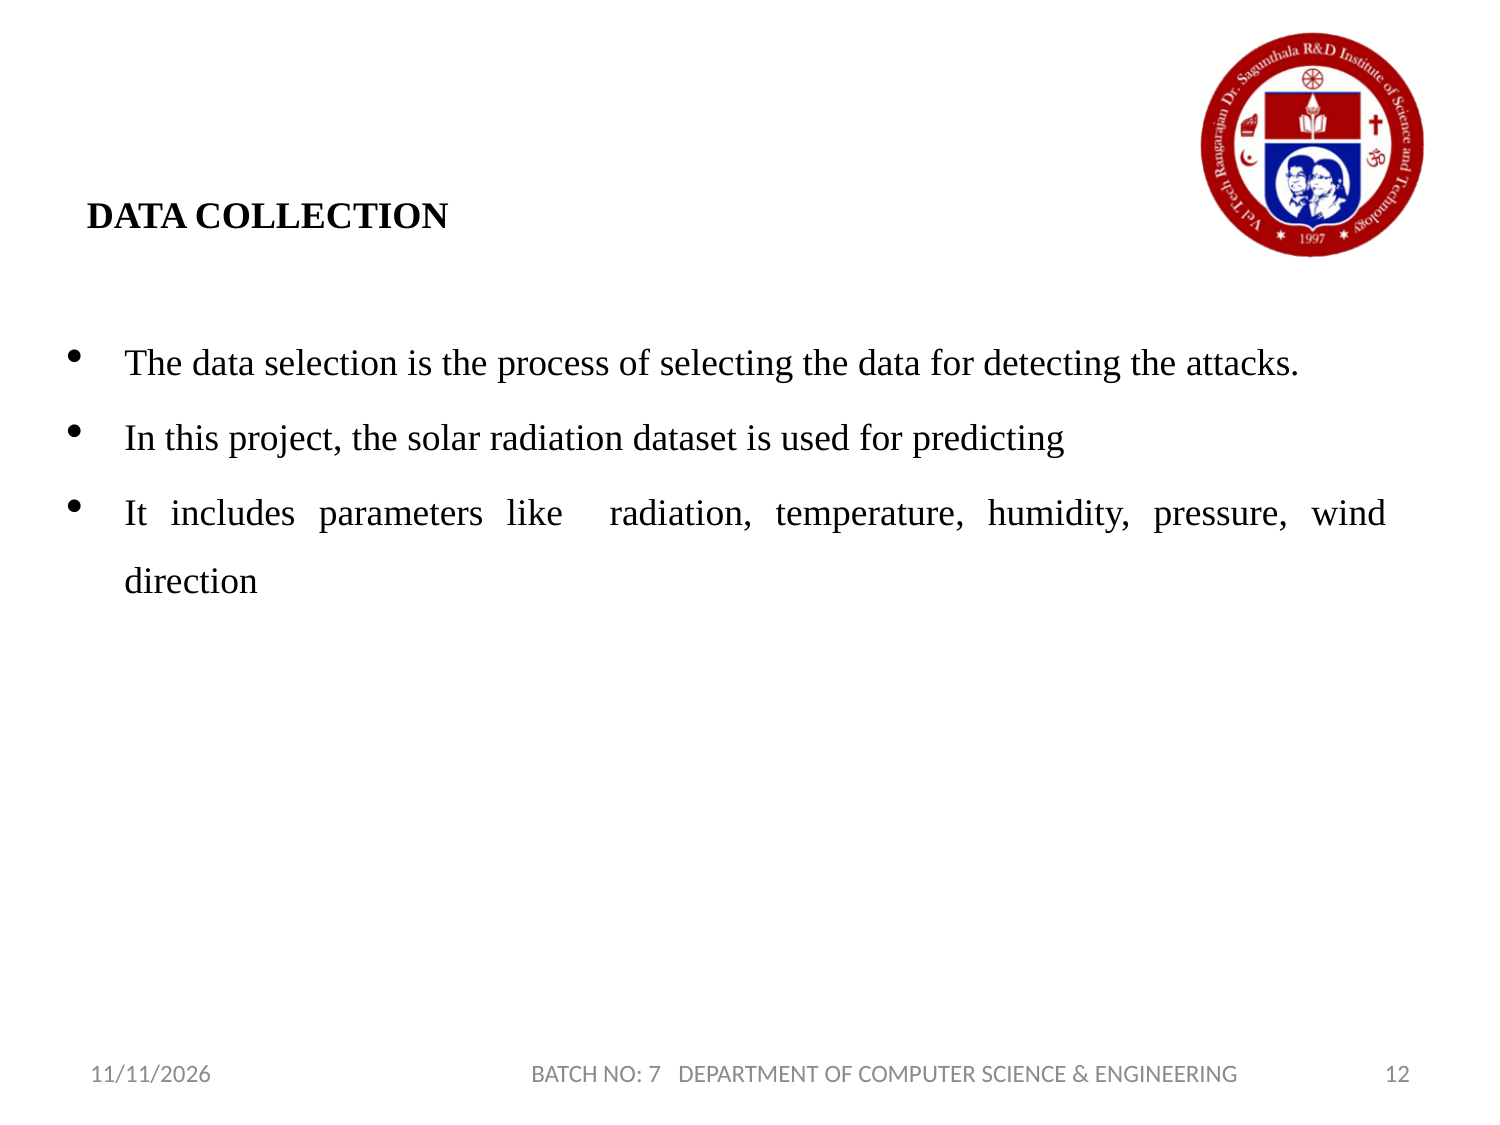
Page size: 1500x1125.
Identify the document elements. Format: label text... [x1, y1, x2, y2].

list DATA COLLECTION The data selection is the process of selecting the data for detecting the attacks. In this project, the solar radiation dataset is used for predicting It includes parameters like radiation, temperature, humidity, pressure, wind direction [53, 160, 1404, 904]
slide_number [75, 1042, 425, 1103]
footer BATCH NO: 7 DEPARTMENT OF COMPUTER SCIENCE & ENGINEERING [512, 1042, 1074, 1103]
slide_number 12 [1074, 1042, 1425, 1103]
picture [1200, 32, 1425, 258]
